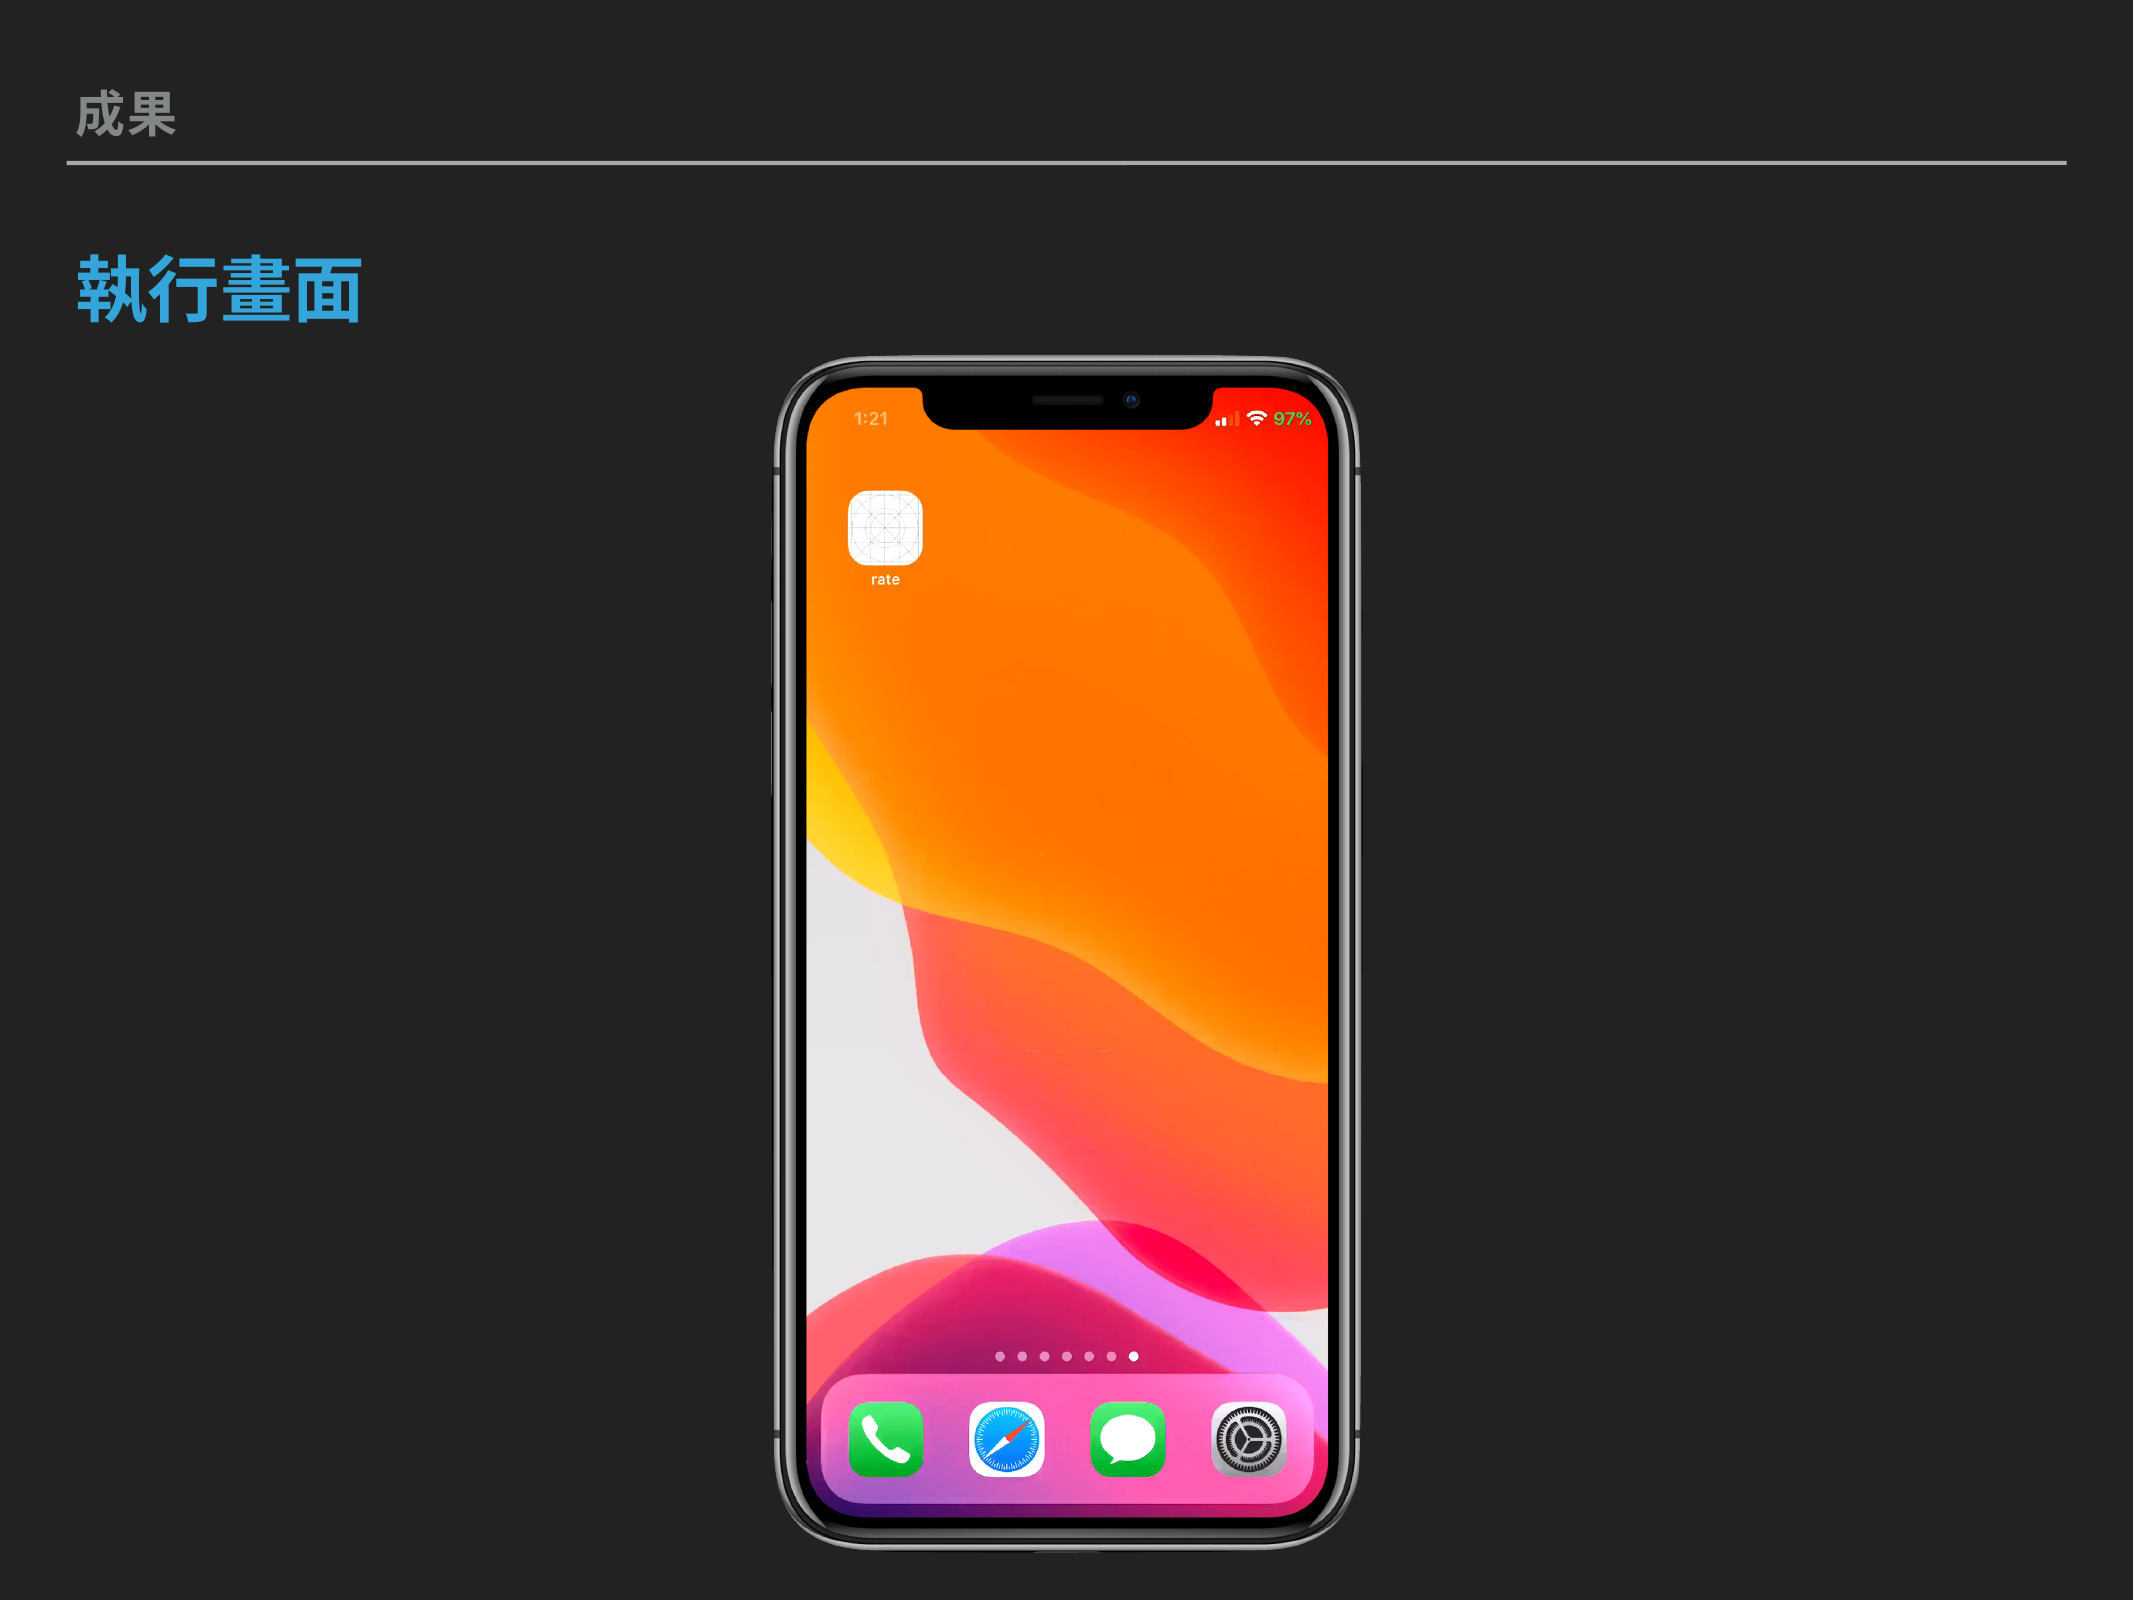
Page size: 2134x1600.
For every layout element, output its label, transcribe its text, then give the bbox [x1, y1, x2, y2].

picture [770, 354, 1363, 1553]
list 成果 [66, 64, 1901, 151]
title 執行畫面 [66, 251, 2068, 372]
